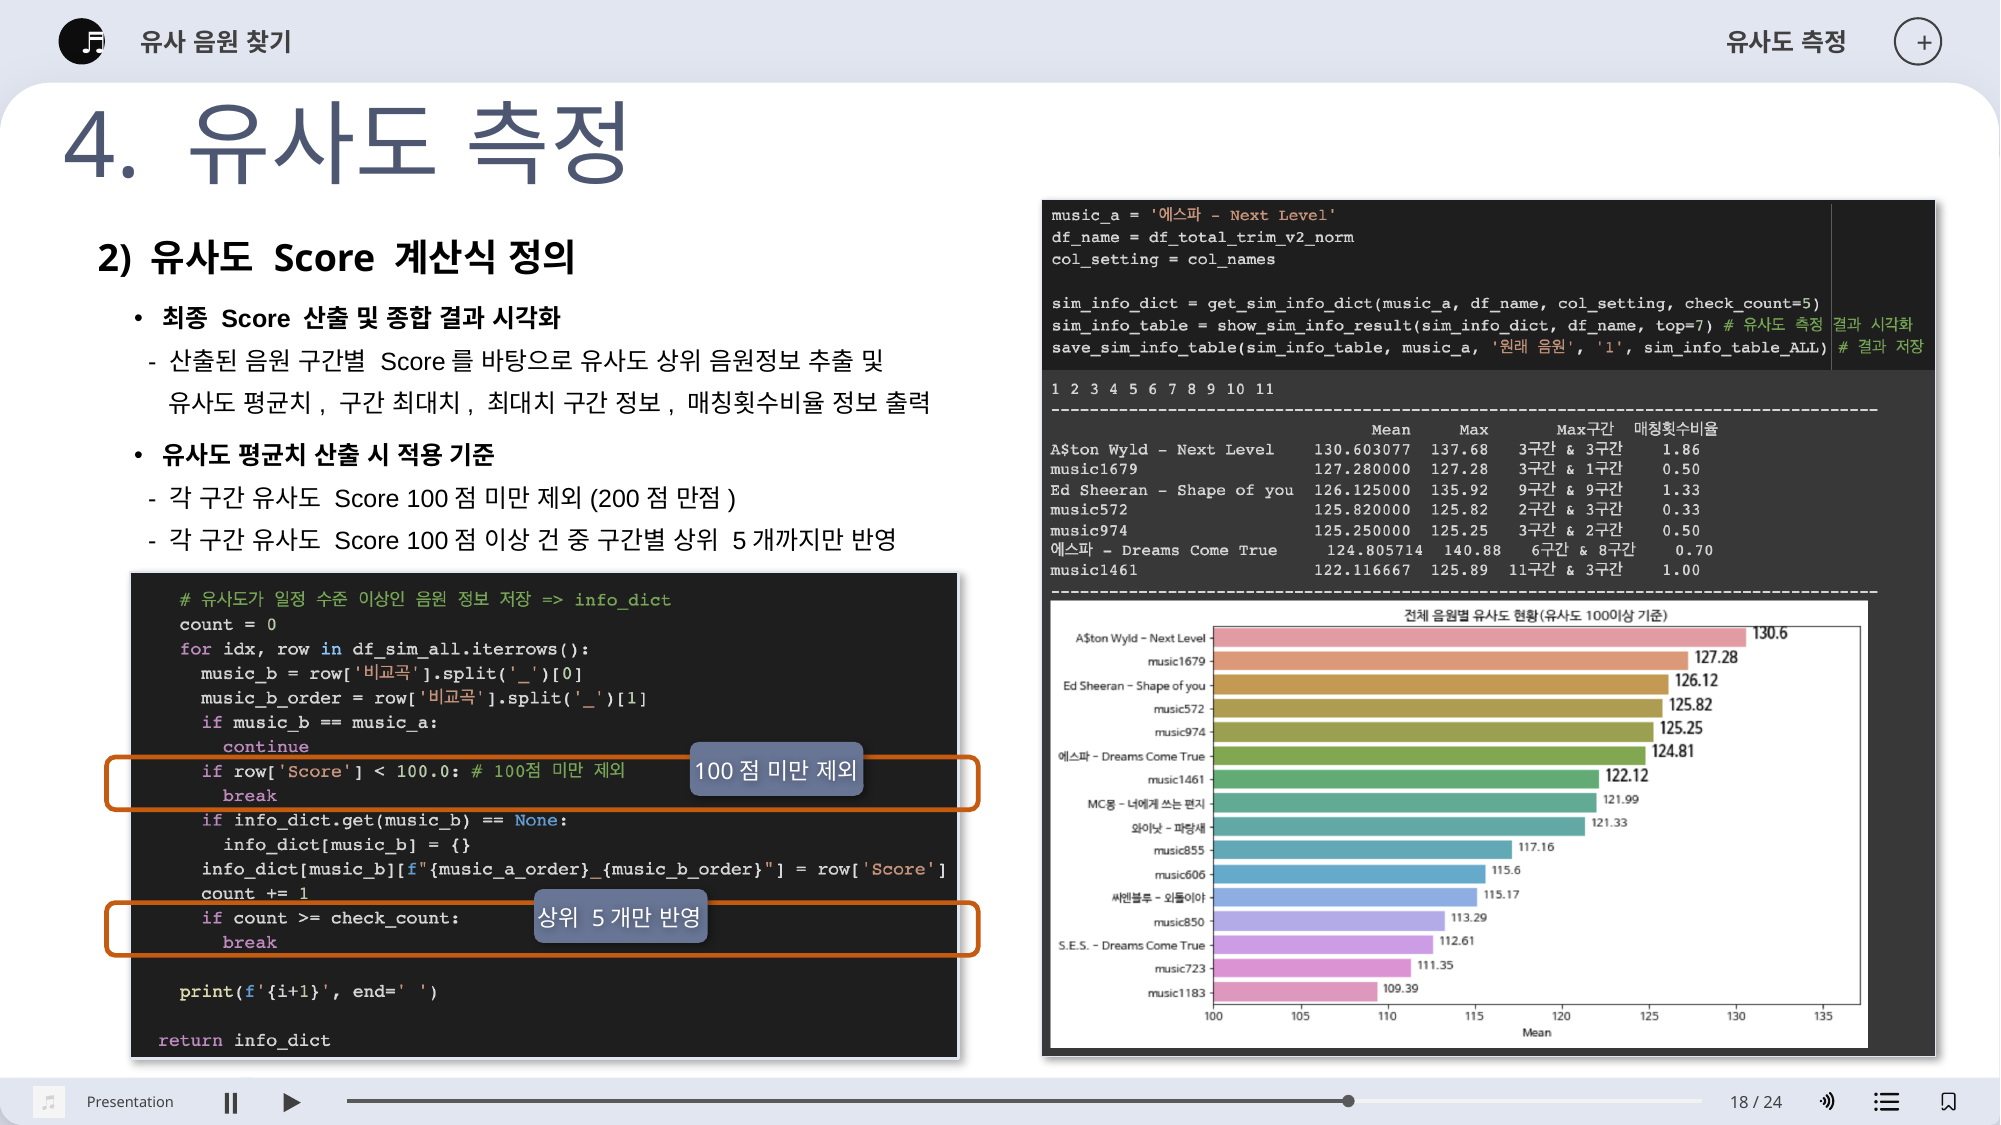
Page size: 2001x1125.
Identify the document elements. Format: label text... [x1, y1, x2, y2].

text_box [534, 888, 708, 943]
text_box [0, 81, 2000, 1077]
text_box 최종 Score 산출 및 종합 결과 시각화 - 산출된 음원 구간별 Score를 바탕으로 유사도 상위 음원정보 추출 및 유사도 평균치, 구간 최대치, 최대치 구간 정보, 매칭횟수비율 정보 출력 [119, 295, 1039, 426]
text_box ♬ [57, 17, 106, 66]
picture [131, 573, 957, 1057]
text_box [689, 741, 864, 796]
text_box [105, 755, 131, 811]
text_box 유사도 평균치 산출 시 적용 기준 - 각 구간 유사도 Score 100점 미만 제외(200점 만점) - 각 구간 유사도 Score 100점 이상 건 중 구간별 상위 5개까지만 반영 [119, 432, 958, 562]
text_box [957, 755, 980, 811]
text_box 4. 유사도 측정 [48, 90, 1401, 205]
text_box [0, 1077, 2000, 1125]
text_box [105, 901, 131, 957]
picture [1041, 199, 1936, 1058]
text_box 유사도 측정 [1609, 19, 1863, 64]
text_box 2) 유사도 Score 계산식 정의 [82, 226, 650, 287]
text_box + [1893, 17, 1943, 66]
text_box 유사 음원 찾기 [125, 19, 1137, 64]
text_box [957, 901, 980, 957]
